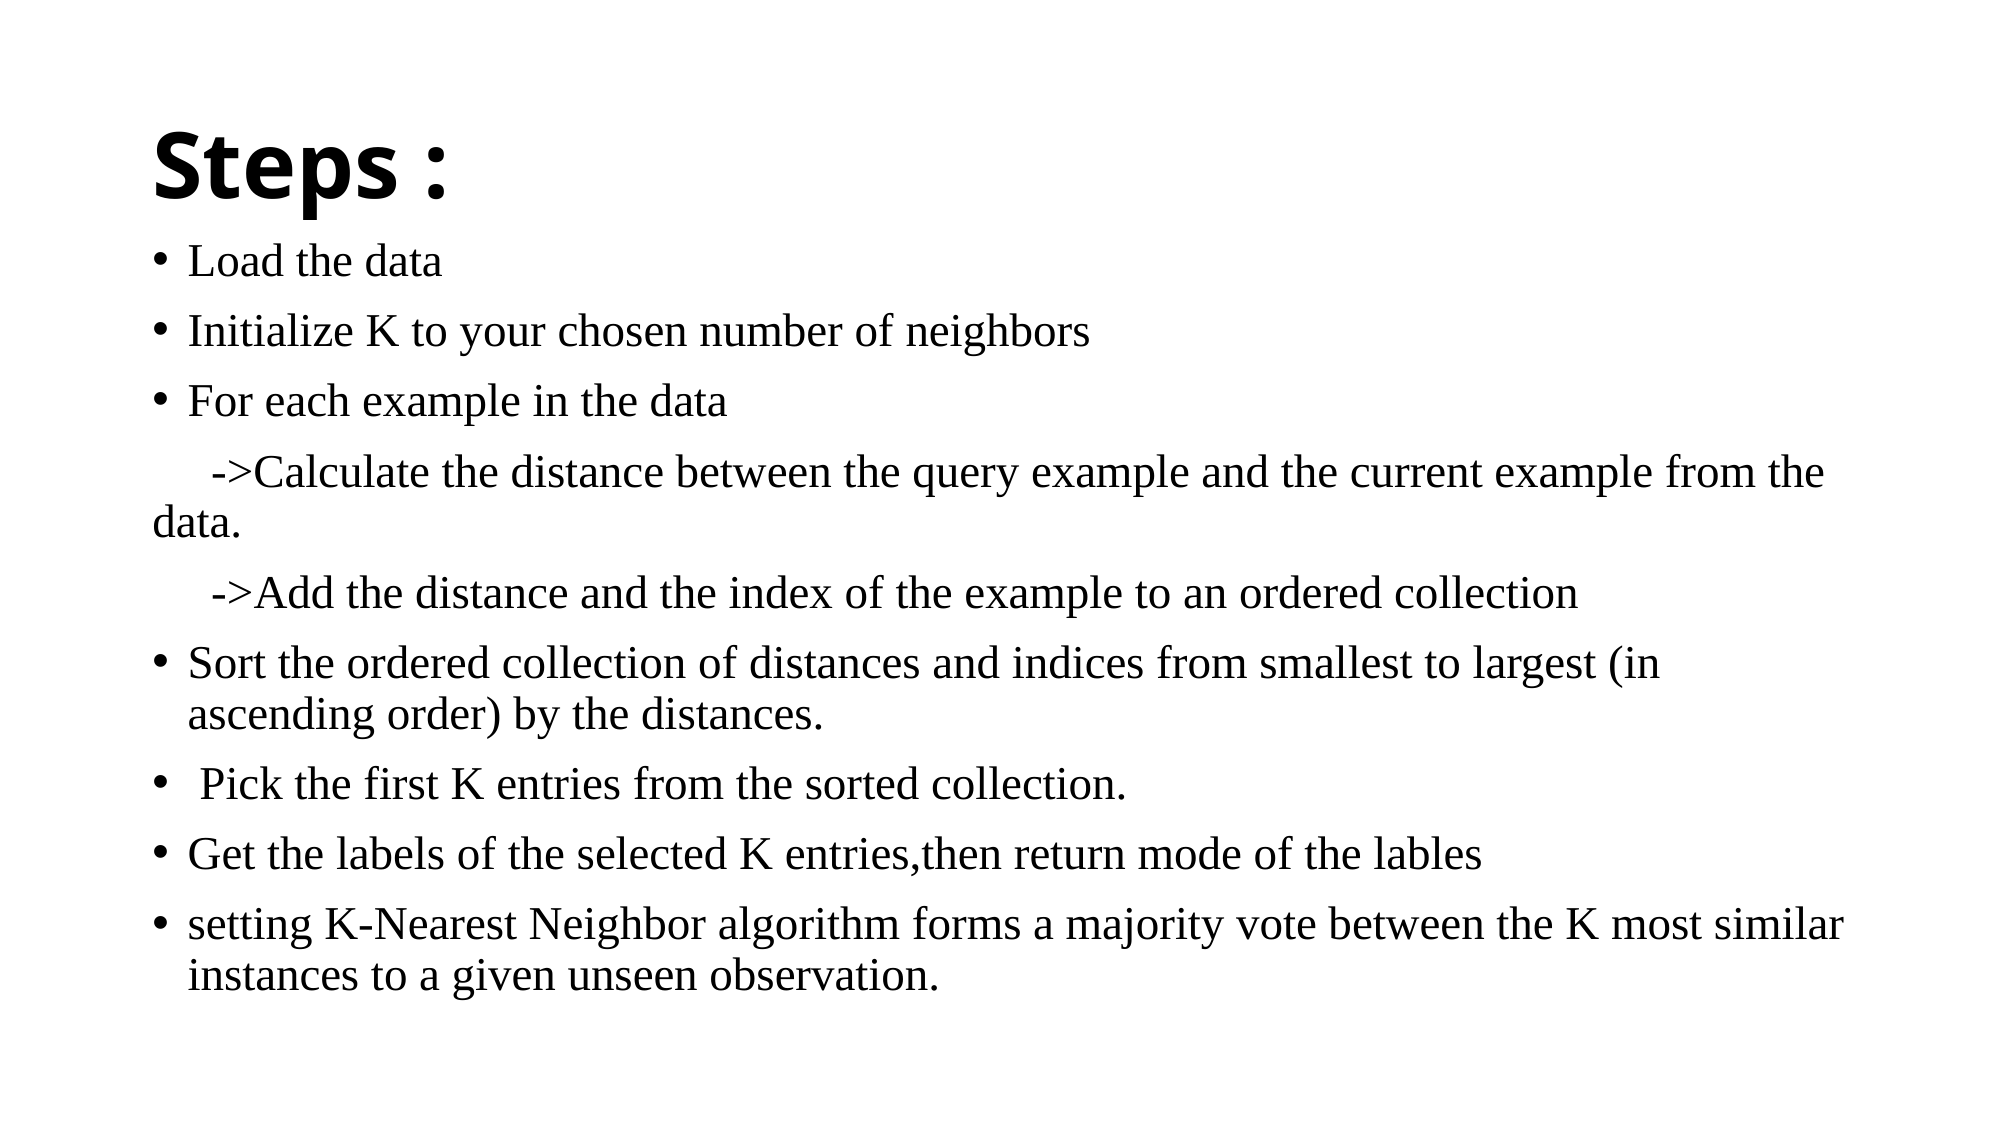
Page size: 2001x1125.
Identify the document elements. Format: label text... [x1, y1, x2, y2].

list Load the data Initialize K to your chosen number of neighbors For each example in the data ->Calculate the distance between the query example and the current example from the data. ->Add the distance and the index of the example to an ordered collection Sort the ordered collection of distances and indices from smallest to largest (in ascending order) by the distances. Pick the first K entries from the sorted collection. Get the labels of the selected K entries,then return mode of the lables setting K-Nearest Neighbor algorithm forms a majority vote between the K most similar instances to a given unseen observation. [137, 228, 1863, 1014]
title Steps : [137, 59, 1863, 228]
